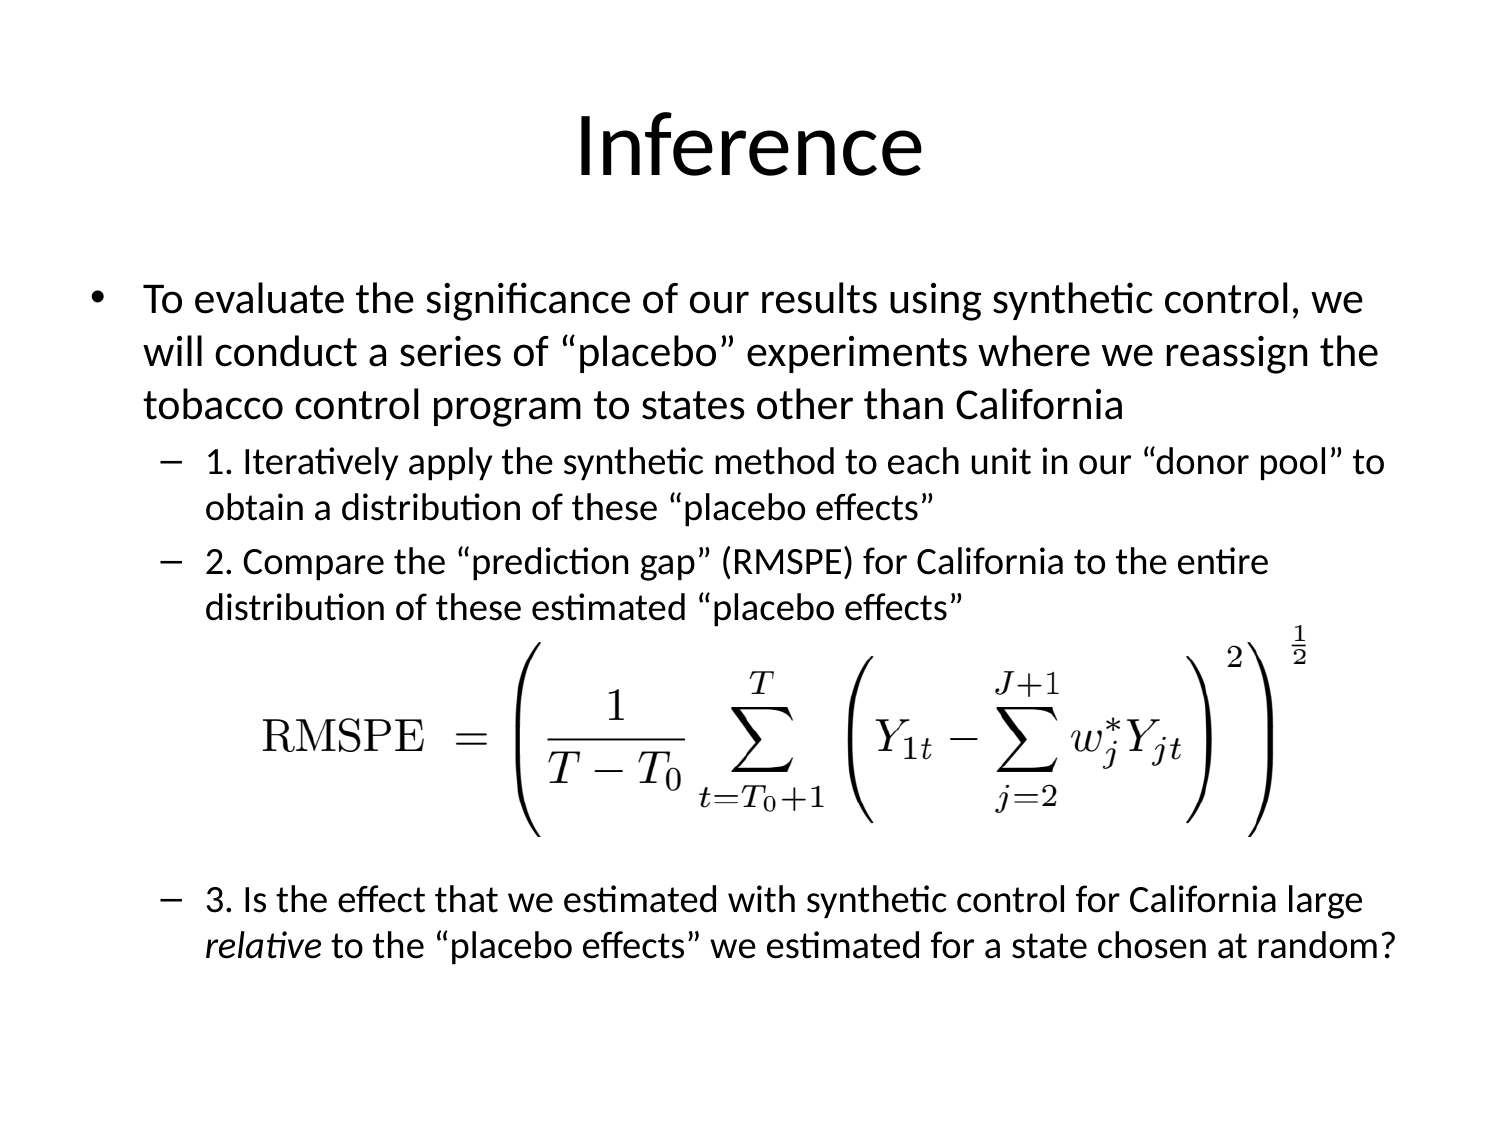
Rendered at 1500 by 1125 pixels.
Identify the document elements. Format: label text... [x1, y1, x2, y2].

title Inference [75, 45, 1425, 233]
picture [262, 624, 1306, 837]
list To evaluate the significance of our results using synthetic control, we will conduct a series of “placebo” experiments where we reassign the tobacco control program to states other than California 1. Iteratively apply the synthetic method to each unit in our “donor pool” to obtain a distribution of these “placebo effects” 2. Compare the “prediction gap” (RMSPE) for California to the entire distribution of these estimated “placebo effects” 3. Is the effect that we estimated with synthetic control for California large relative to the “placebo effects” we estimated for a state chosen at random? [75, 262, 1425, 1005]
